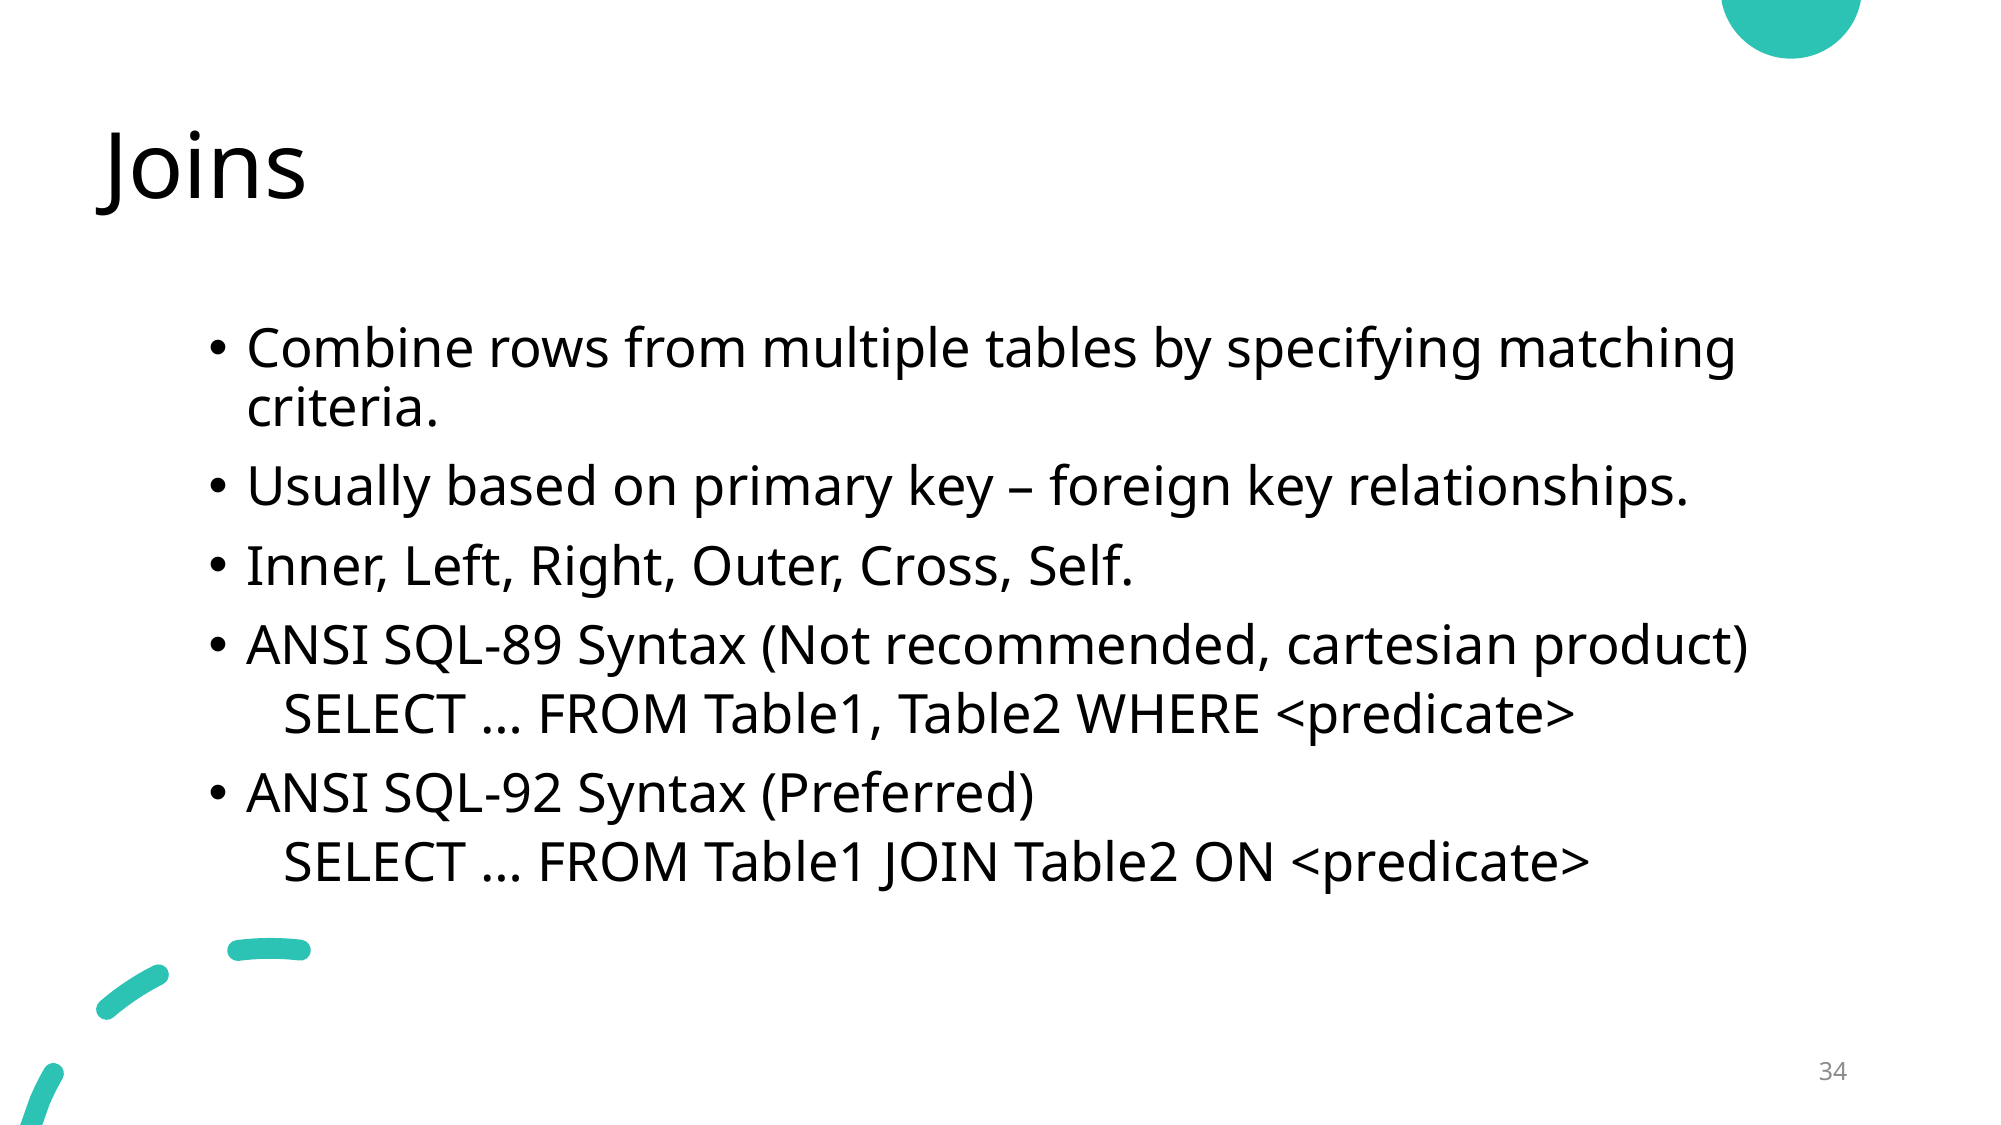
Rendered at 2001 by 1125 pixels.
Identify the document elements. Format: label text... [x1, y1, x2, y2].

slide_number 34 [1412, 1042, 1863, 1103]
list Combine rows from multiple tables by specifying matching criteria. Usually based on primary key – foreign key relationships. Inner, Left, Right, Outer, Cross, Self. ANSI SQL-89 Syntax (Not recommended, cartesian product) SELECT … FROM Table1, Table2 WHERE <predicate> ANSI SQL-92 Syntax (Preferred) SELECT … FROM Table1 JOIN Table2 ON <predicate> [193, 313, 1806, 947]
title Joins [88, 59, 1814, 278]
